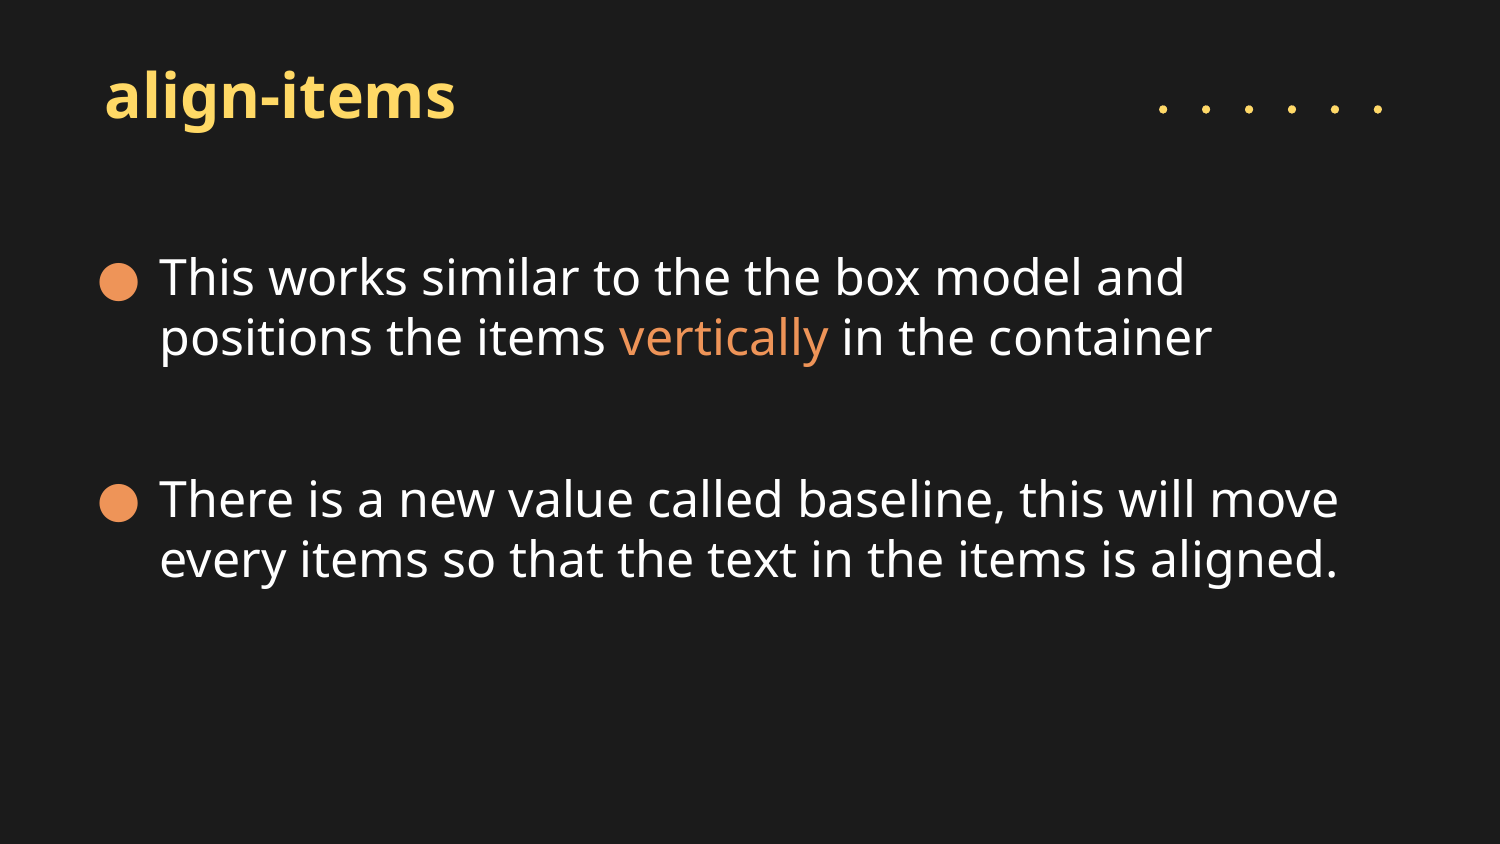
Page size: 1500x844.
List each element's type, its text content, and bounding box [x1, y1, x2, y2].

list This works similar to the the box model and positions the items vertically in the container There is a new value called baseline, this will move every items so that the text in the items is aligned. [69, 230, 1388, 765]
title align-items [89, 41, 877, 136]
